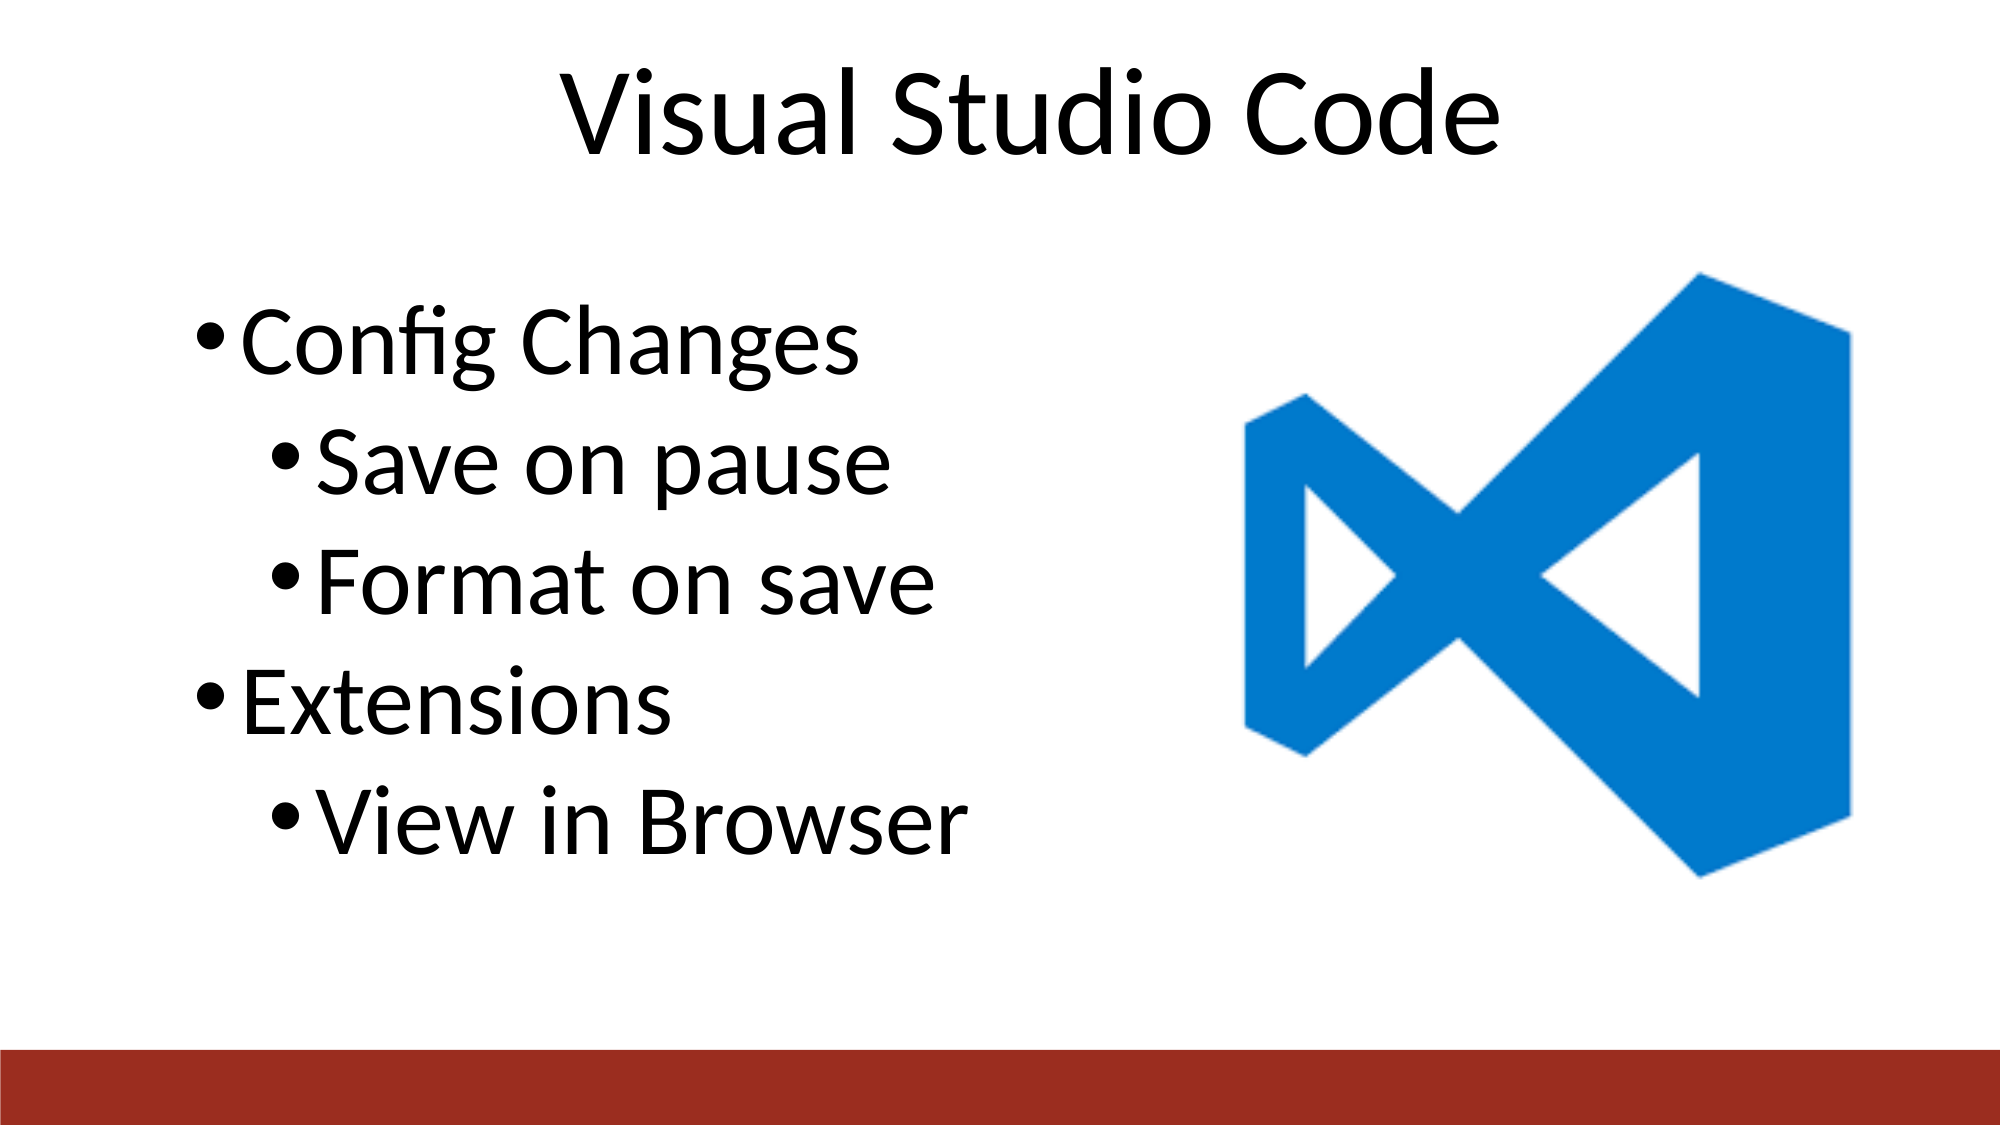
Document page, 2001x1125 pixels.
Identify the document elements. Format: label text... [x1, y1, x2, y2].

picture [1196, 225, 1901, 931]
text_box Config Changes Save on pause Format on save Extensions View in Browser [103, 267, 986, 882]
text_box Visual Studio Code [544, 22, 1625, 187]
